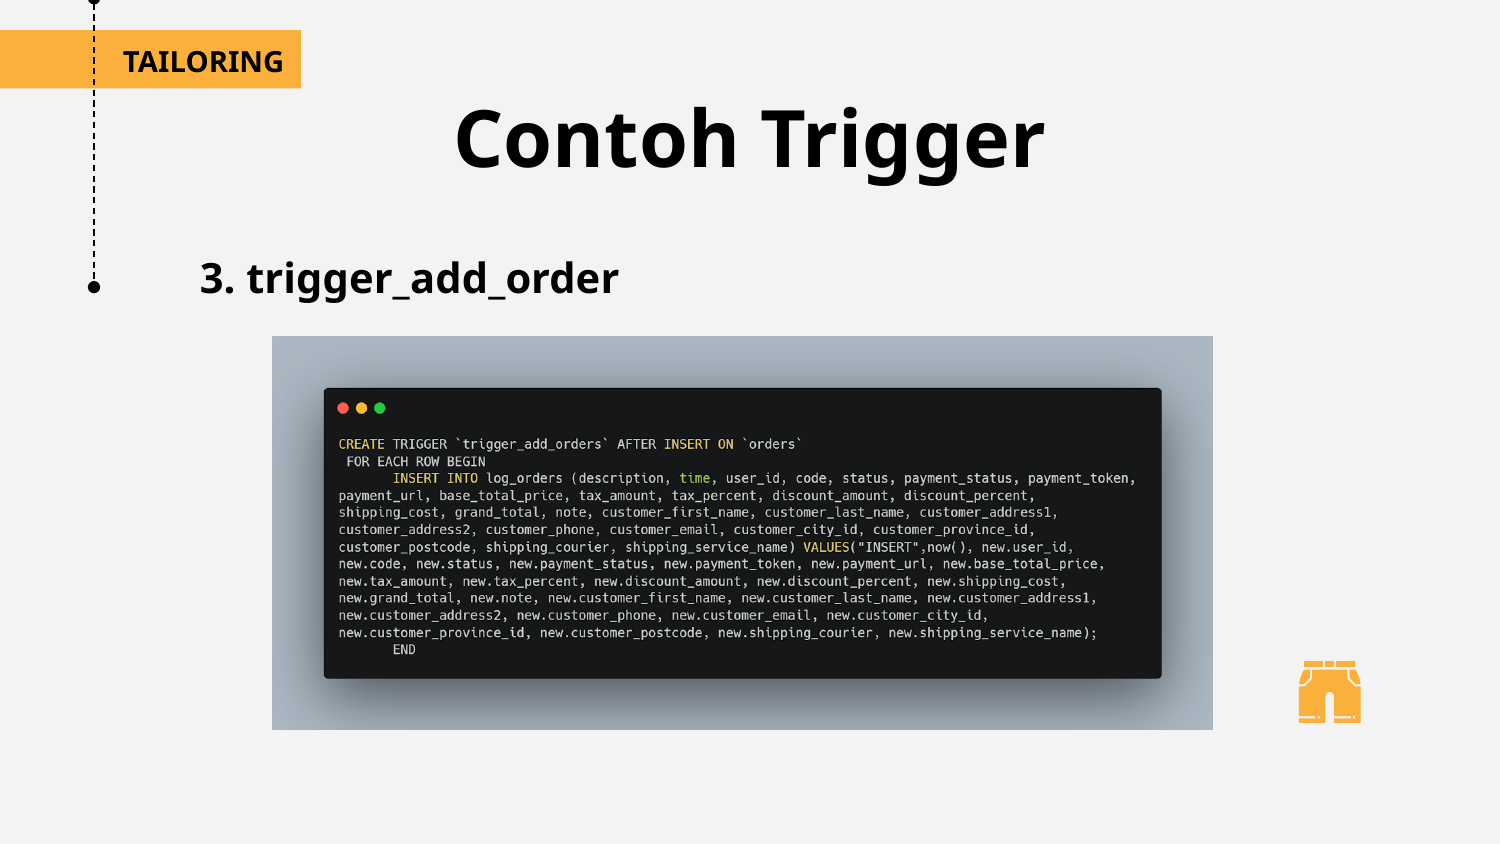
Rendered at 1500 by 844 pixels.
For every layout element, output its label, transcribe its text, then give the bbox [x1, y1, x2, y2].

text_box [1298, 660, 1361, 723]
title Contoh Trigger [93, 72, 1407, 167]
text_box TAILORING [31, 32, 300, 89]
text_box 3. trigger_add_order [184, 237, 1095, 332]
picture [271, 335, 1214, 731]
